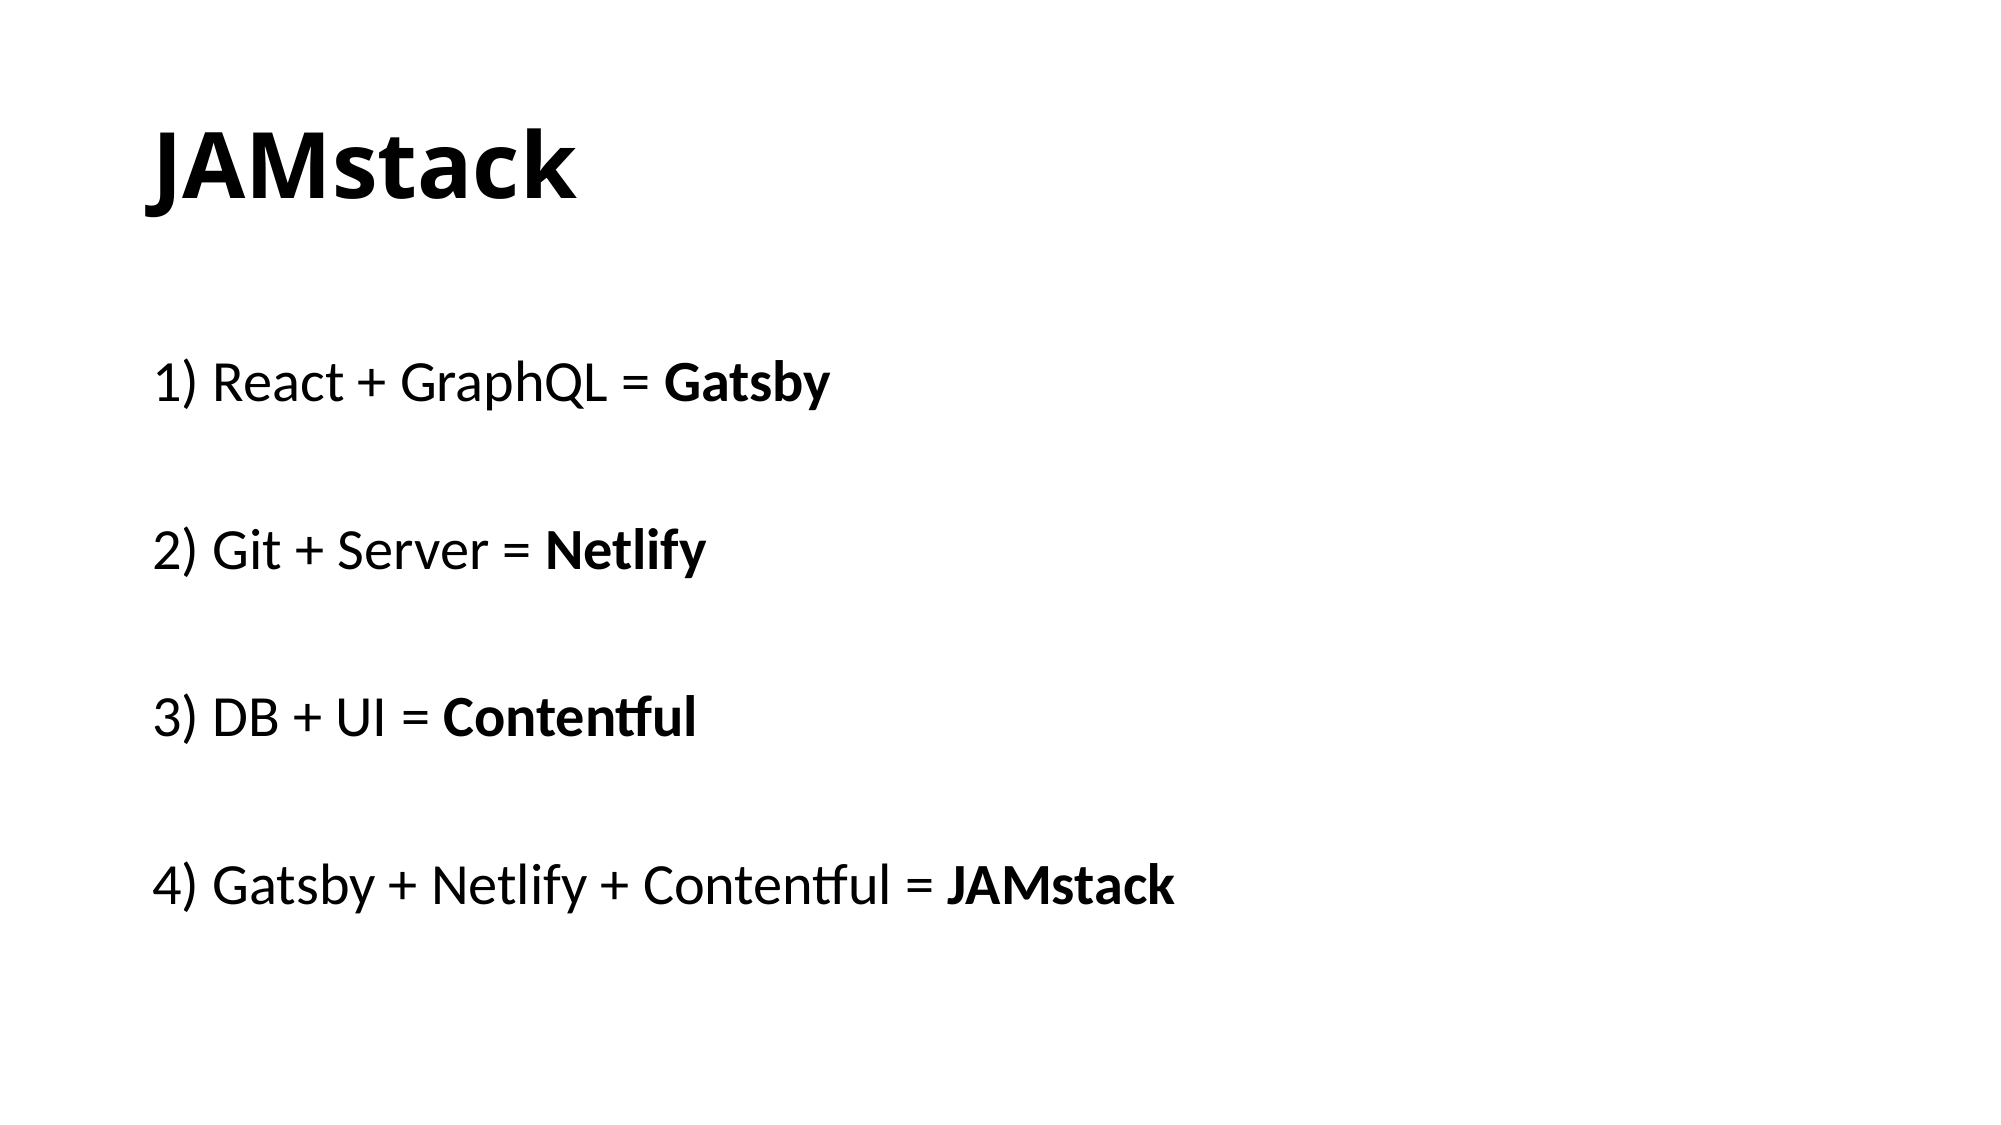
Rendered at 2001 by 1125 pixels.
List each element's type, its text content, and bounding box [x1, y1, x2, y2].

list 1) React + GraphQL = Gatsby 2) Git + Server = Netlify 3) DB + UI = Contentful 4) Gatsby + Netlify + Contentful = JAMstack [137, 277, 1863, 992]
title JAMstack [137, 59, 1863, 277]
